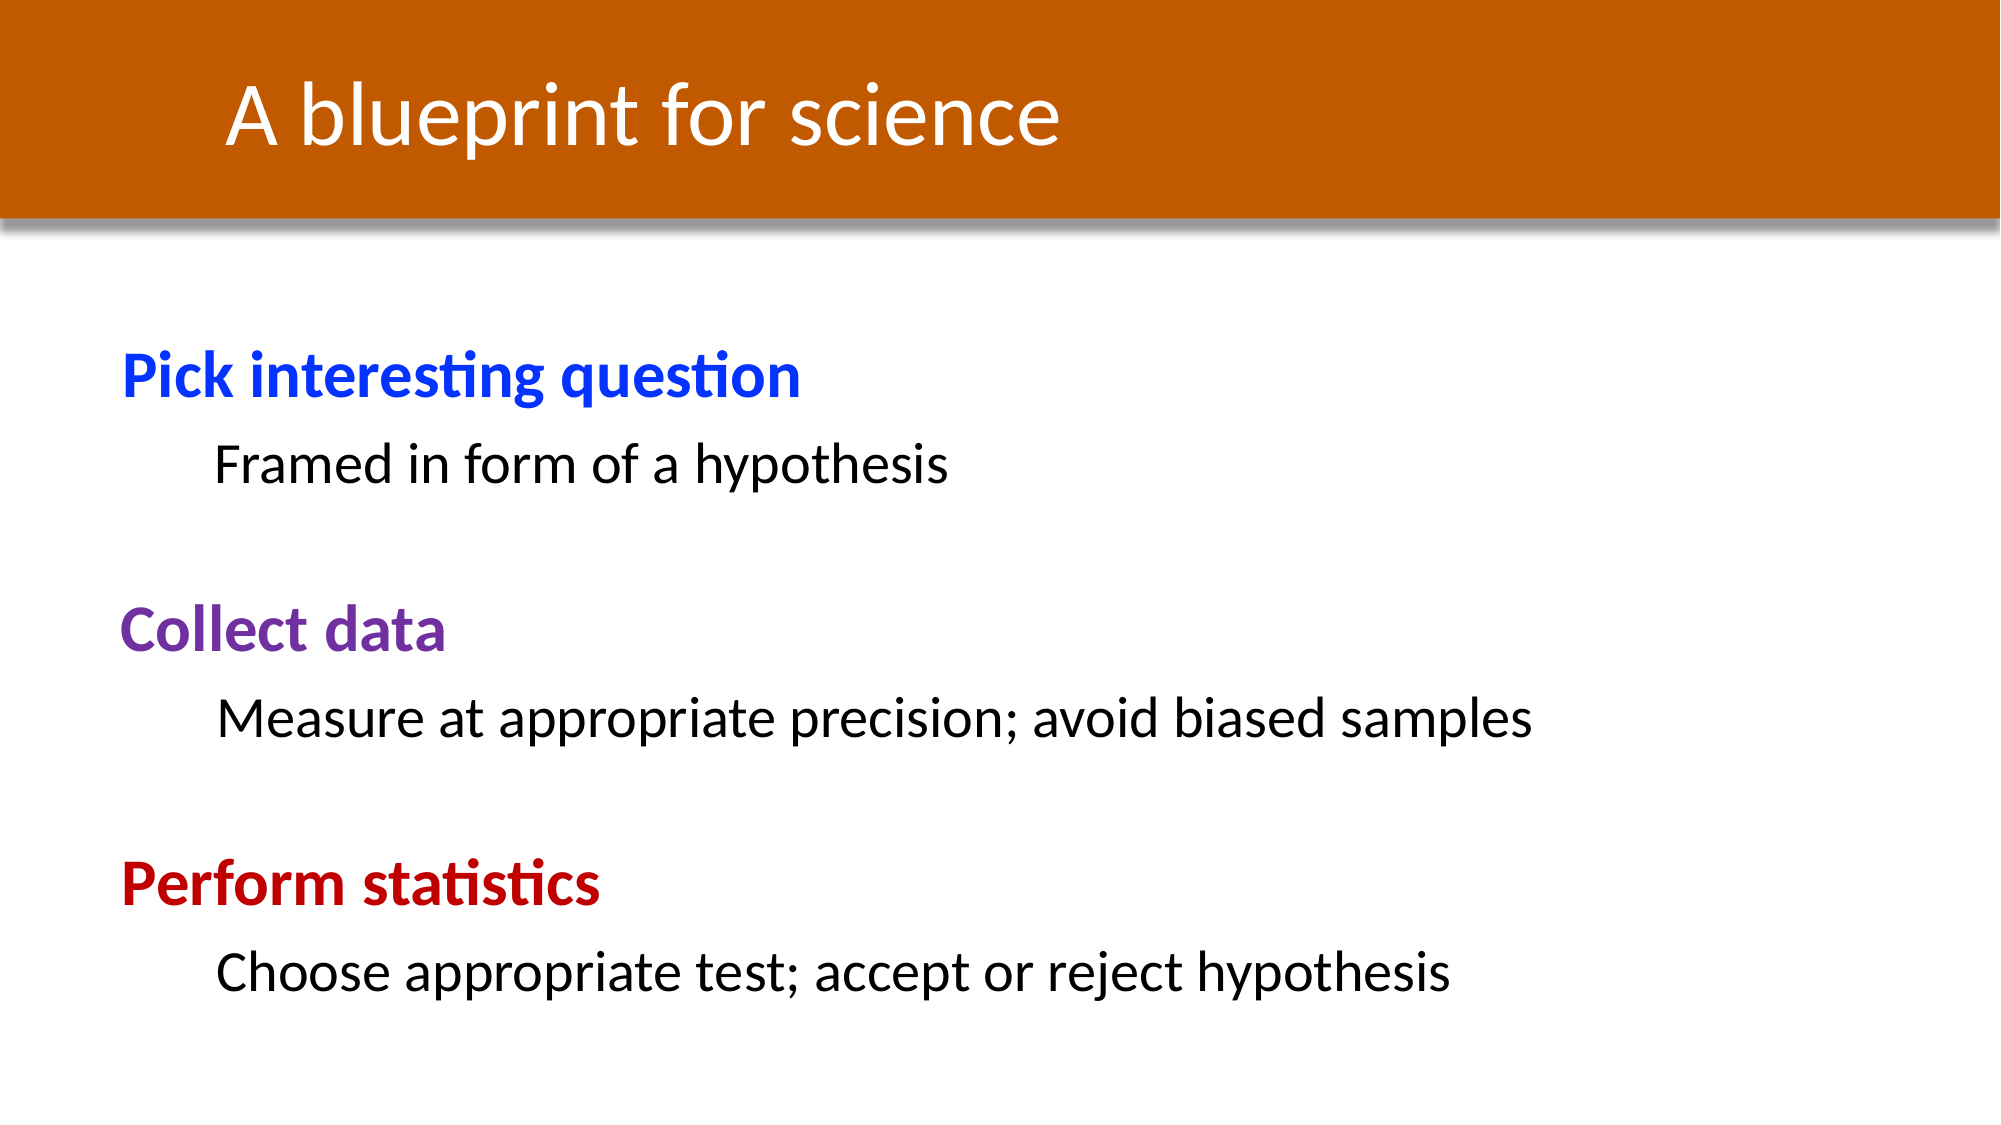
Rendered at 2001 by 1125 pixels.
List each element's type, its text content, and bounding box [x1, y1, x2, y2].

text_box Pick interesting question [107, 323, 818, 419]
text_box [0, 0, 2000, 219]
text_box A blueprint for science [210, 17, 2000, 201]
text_box Measure at appropriate precision; avoid biased samples [201, 671, 1549, 757]
text_box Choose appropriate test; accept or reject hypothesis [202, 925, 1468, 1011]
text_box Collect data [105, 577, 463, 673]
text_box Framed in form of a hypothesis [199, 417, 965, 503]
text_box Perform statistics [106, 831, 617, 926]
